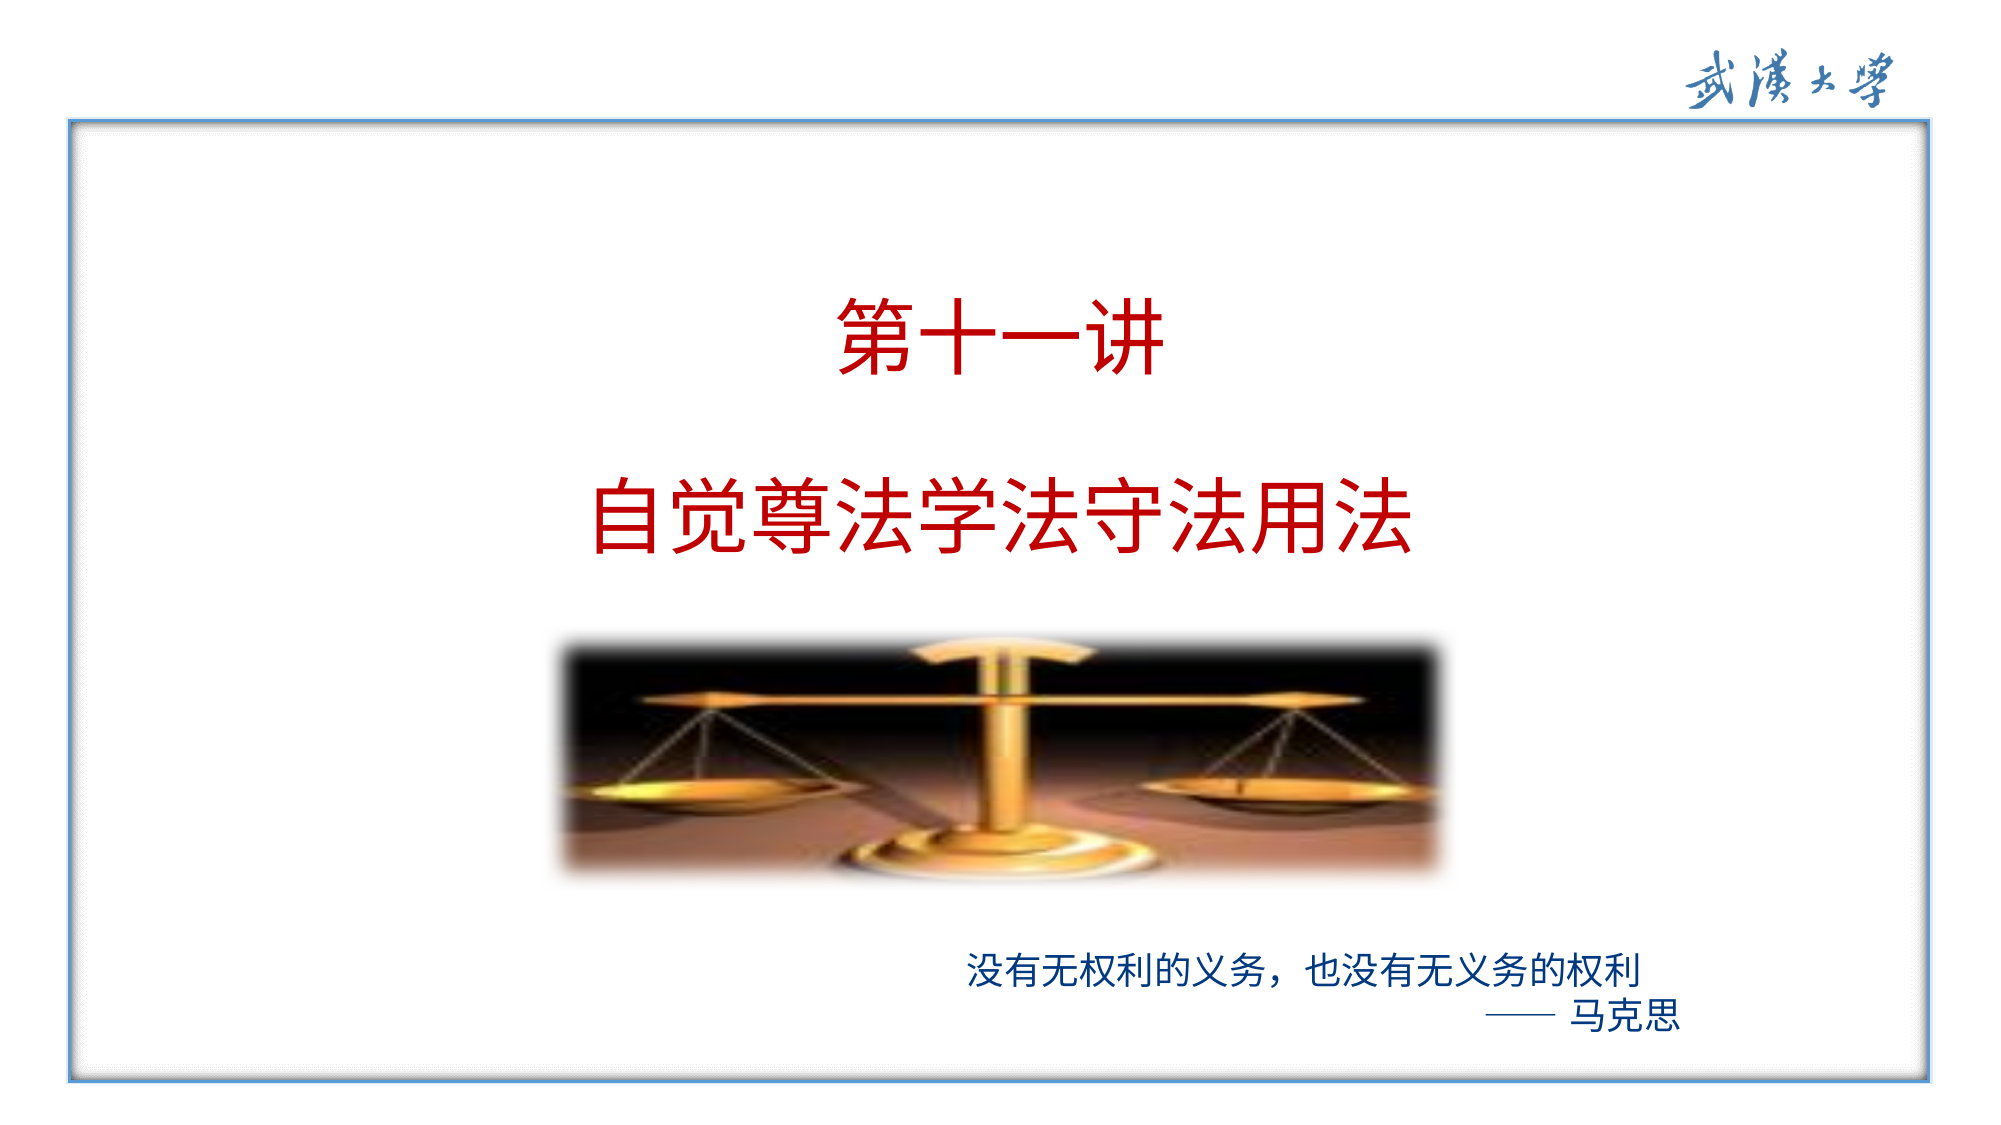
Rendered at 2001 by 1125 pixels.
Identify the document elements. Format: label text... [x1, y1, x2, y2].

title 第十一讲 自觉尊法学法守法用法 [362, 294, 1638, 574]
text_box 没有无权利的义务，也没有无义务的权利 ——马克思 [952, 940, 1912, 1045]
picture [0, 0, 2001, 1125]
